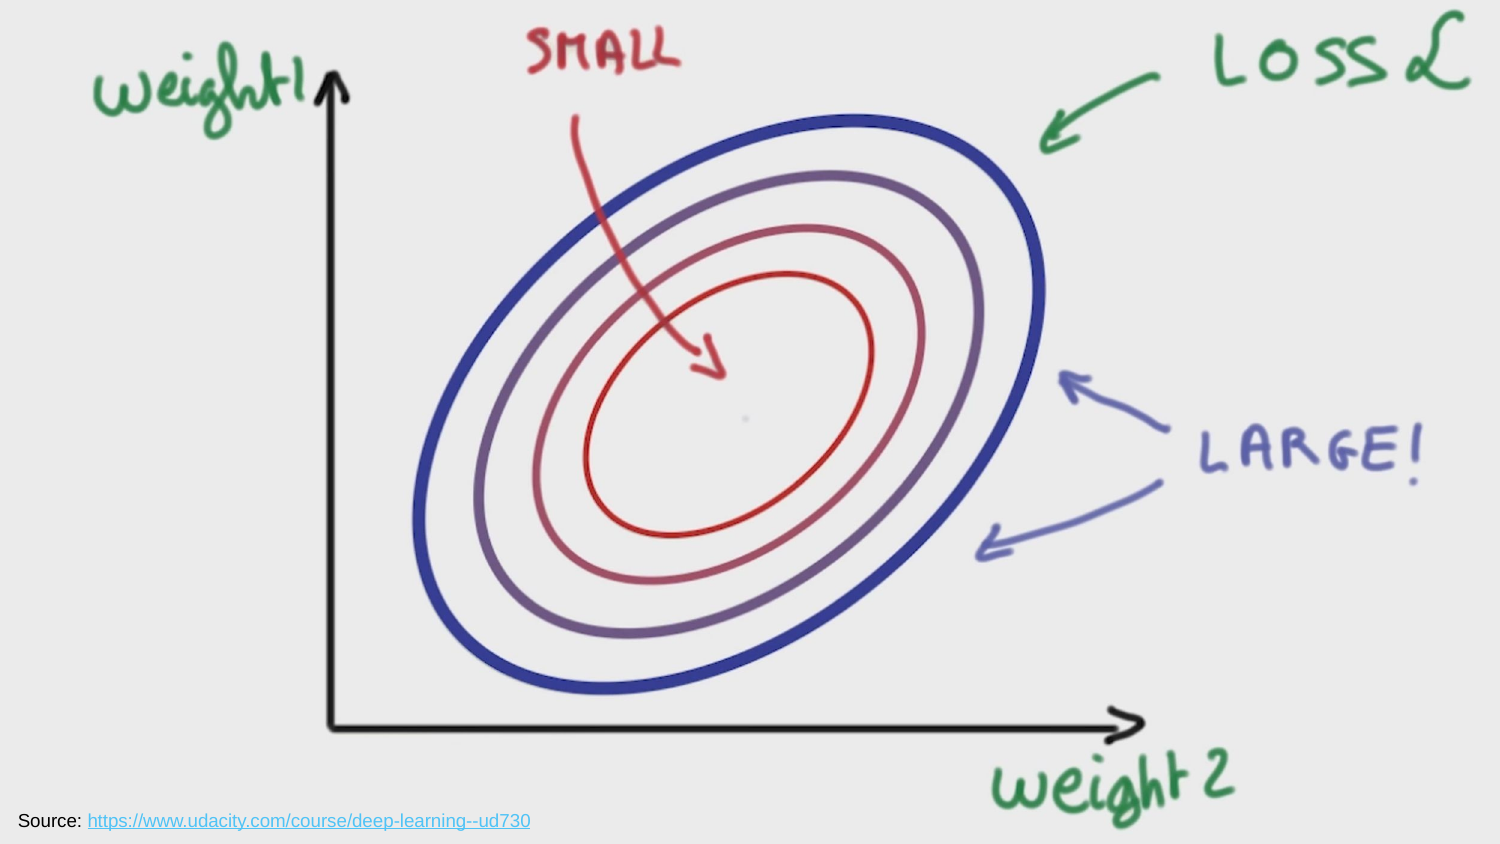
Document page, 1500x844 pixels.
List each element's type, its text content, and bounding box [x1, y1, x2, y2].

text_box [0, 0, 1500, 844]
text_box Source: https://www.udacity.com/course/deep-learning--ud730 [15, 808, 538, 831]
